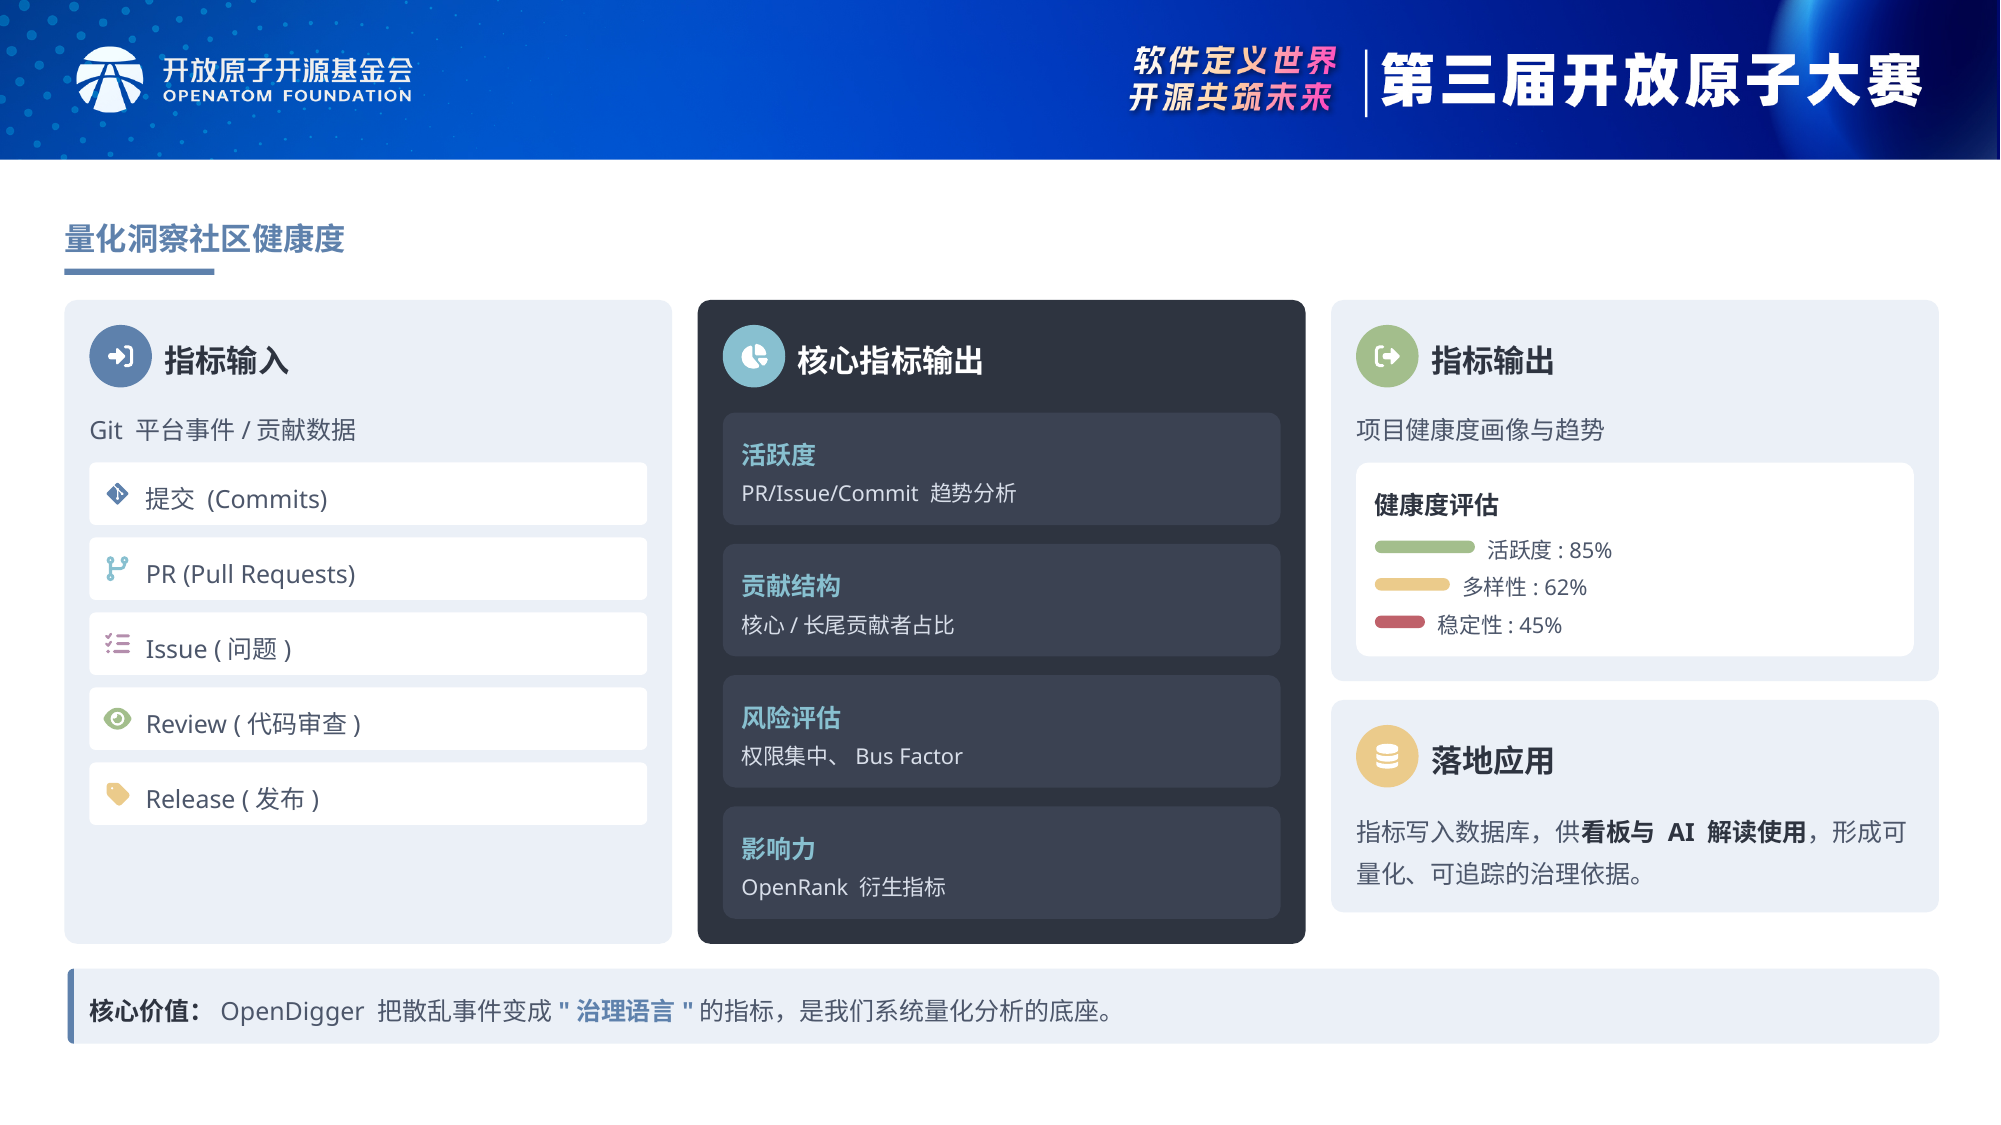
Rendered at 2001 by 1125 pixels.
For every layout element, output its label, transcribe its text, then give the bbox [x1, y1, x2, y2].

text_box [722, 324, 786, 388]
text_box 指标输出 [1431, 334, 1572, 379]
text_box [1356, 724, 1419, 788]
text_box 指标写入数据库，供看板与 AI 解读使用，形成可量化、可追踪的治理依据。 [1356, 806, 1927, 888]
text_box 稳定性: 45% [1437, 606, 1571, 638]
text_box 多样性: 62% [1462, 568, 1596, 600]
text_box [89, 537, 648, 600]
text_box 贡献结构 [741, 562, 1275, 600]
text_box [89, 462, 648, 525]
text_box [722, 675, 1281, 788]
text_box 核心/长尾贡献者占比 [741, 606, 1273, 638]
text_box 量化洞察社区健康度 [64, 212, 1956, 257]
text_box [722, 412, 1281, 526]
text_box [89, 324, 152, 388]
text_box Review (代码审查) [145, 699, 367, 738]
text_box 活跃度 [741, 431, 1275, 469]
text_box [74, 968, 1940, 1044]
text_box [89, 687, 648, 750]
text_box [754, 343, 767, 356]
text_box [106, 482, 129, 505]
text_box [116, 642, 131, 646]
text_box [123, 345, 134, 368]
text_box [112, 649, 131, 654]
text_box [1382, 348, 1400, 365]
text_box [722, 806, 1281, 919]
text_box 权限集中、Bus Factor [741, 737, 1273, 769]
text_box [1374, 540, 1475, 554]
text_box 核心价值：OpenDigger 把散乱事件变成"治理语言"的指标，是我们系统量化分析的底座。 [89, 987, 1934, 1025]
text_box Release (发布) [145, 774, 324, 813]
text_box [103, 707, 132, 730]
text_box [741, 345, 768, 369]
text_box [89, 762, 648, 825]
text_box Issue (问题) [145, 624, 293, 663]
text_box 落地应用 [1431, 734, 1572, 779]
text_box [105, 640, 112, 647]
text_box [67, 968, 74, 1044]
text_box [105, 632, 112, 640]
text_box [1376, 743, 1399, 769]
text_box [64, 268, 215, 275]
text_box [116, 634, 131, 638]
text_box OpenRank 衍生指标 [741, 868, 1273, 900]
text_box 核心指标输出 [797, 334, 1001, 379]
text_box [1374, 578, 1450, 591]
text_box Git 平台事件/贡献数据 [89, 406, 660, 444]
text_box [106, 556, 129, 582]
text_box [697, 299, 1306, 944]
text_box 风险评估 [741, 693, 1275, 732]
text_box 指标输入 [164, 334, 306, 379]
text_box [1331, 299, 1939, 682]
text_box PR (Pull Requests) [145, 549, 374, 588]
text_box [1331, 699, 1939, 913]
text_box PR/Issue/Commit 趋势分析 [741, 474, 1273, 507]
text_box [64, 299, 673, 944]
text_box 提交 (Commits) [145, 474, 340, 513]
text_box 项目健康度画像与趋势 [1356, 406, 1927, 444]
text_box [106, 782, 130, 806]
text_box 活跃度: 85% [1487, 531, 1621, 563]
text_box [1374, 345, 1385, 368]
text_box 健康度评估 [1374, 481, 1908, 519]
text_box [1356, 324, 1419, 388]
text_box [1374, 615, 1425, 629]
text_box [1356, 462, 1914, 657]
text_box [722, 543, 1281, 657]
text_box [89, 612, 648, 675]
text_box 影响力 [741, 825, 1275, 863]
text_box [108, 348, 126, 365]
picture [0, 0, 2000, 159]
